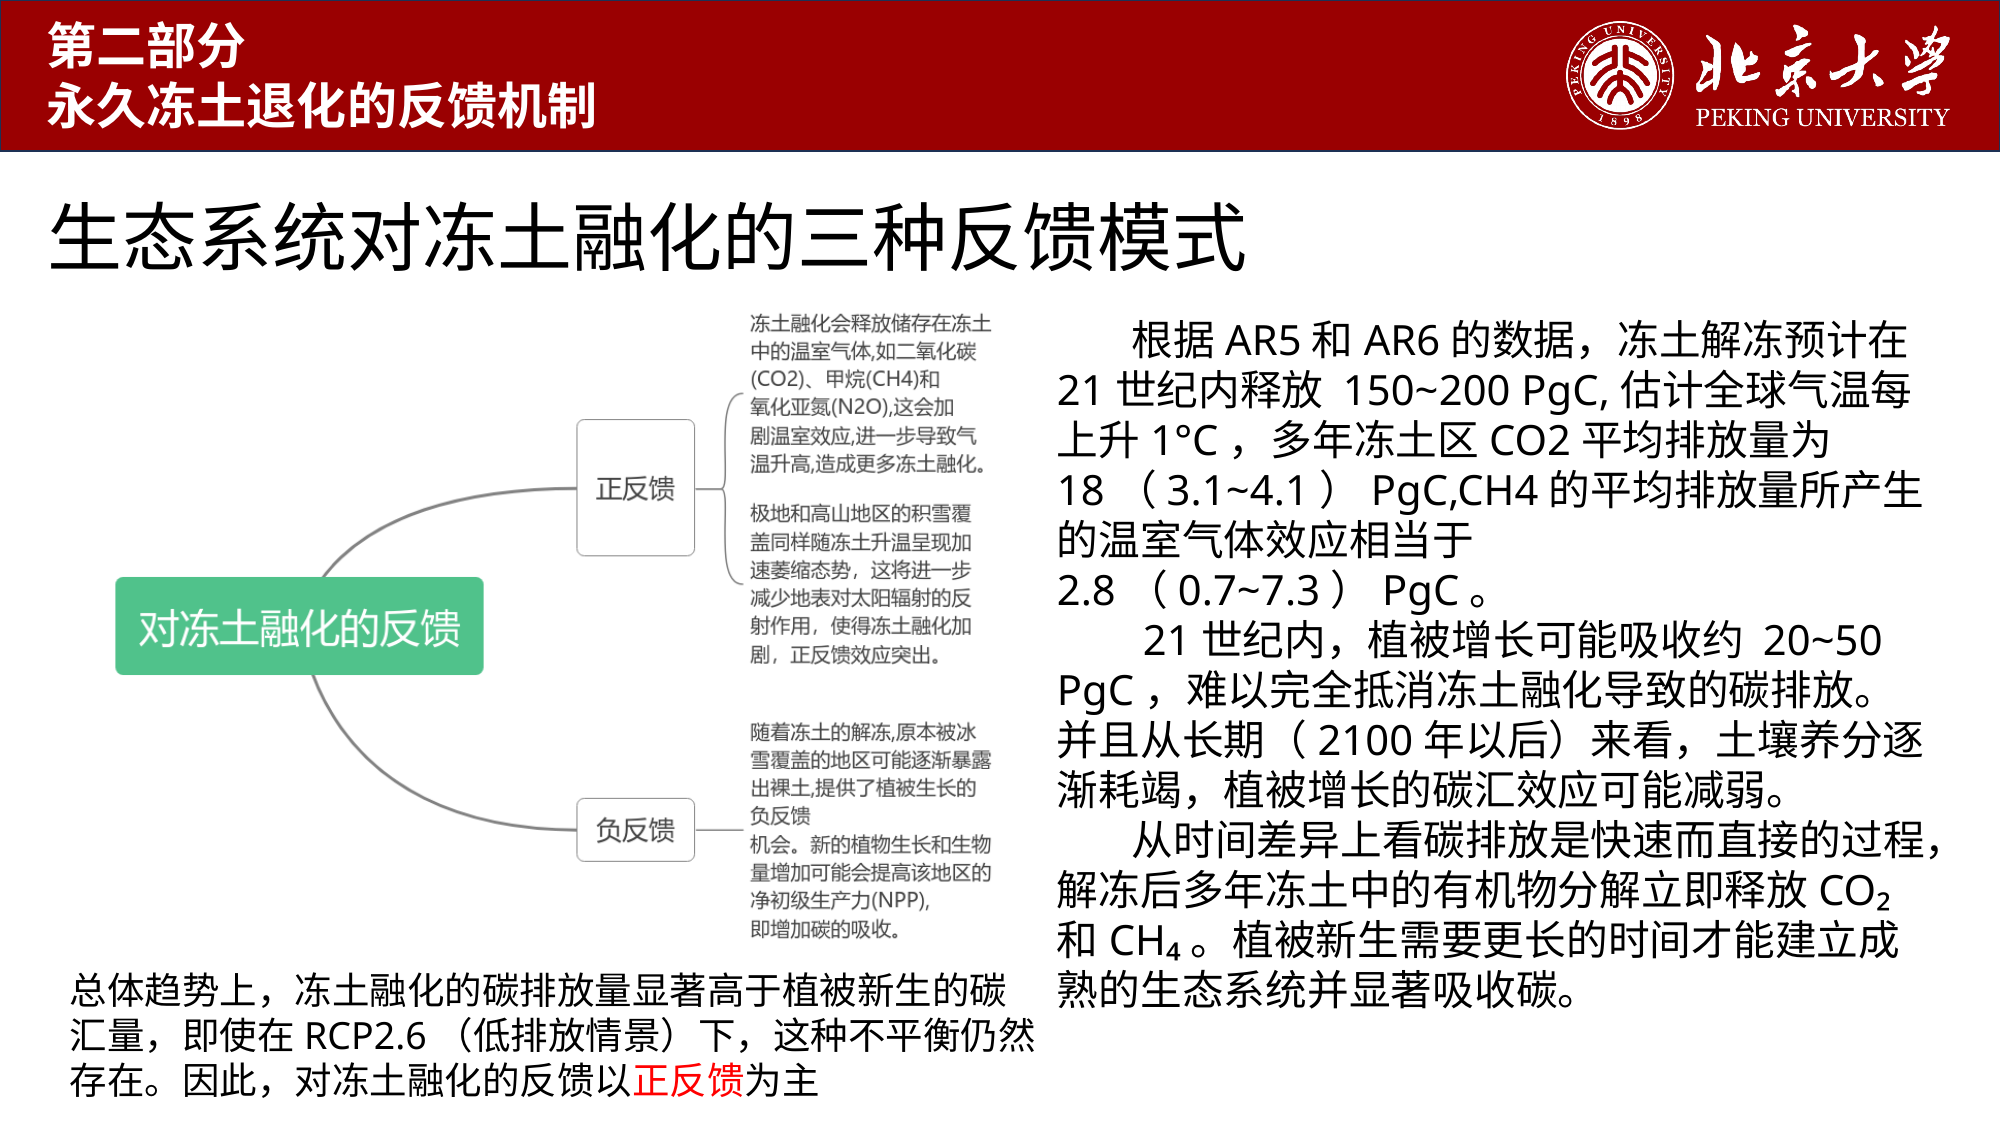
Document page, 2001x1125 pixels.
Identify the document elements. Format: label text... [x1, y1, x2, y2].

text_box 生态系统对冻土融化的三种反馈模式 [32, 182, 1315, 288]
text_box 根据AR5和AR6的数据，冻土解冻预计在21世纪内释放 150~200 PgC,估计全球气温每上升1°C，多年冻土区CO2平均排放量为18（3.1~4.1）PgC,CH4的平均排放量所产生的温室气体效应相当于2.8（0.7~7.3）PgC。 21世纪内，植被增长可能吸收约 20~50 PgC，难以完全抵消冻土融化导致的碳排放。并且从长期（2100年以后）来看，土壤养分逐渐耗竭，植被增长的碳汇效应可能减弱。 从时间差异上看碳排放是快速而直接的过程，解冻后多年冻土中的有机物分解立即释放CO₂和CH₄。植被新生需要更长的时间才能建立成熟的生态系统并显著吸收碳。 [1042, 306, 1950, 1022]
picture [1566, 21, 1950, 130]
text_box 总体趋势上，冻土融化的碳排放量显著高于植被新生的碳汇量，即使在RCP2.6（低排放情景）下，这种不平衡仍然存在。因此，对冻土融化的反馈以正反馈为主 [55, 959, 1058, 1110]
text_box 第二部分 永久冻土退化的反馈机制 [32, 6, 647, 142]
text_box [0, 0, 2000, 152]
picture [112, 306, 1000, 943]
